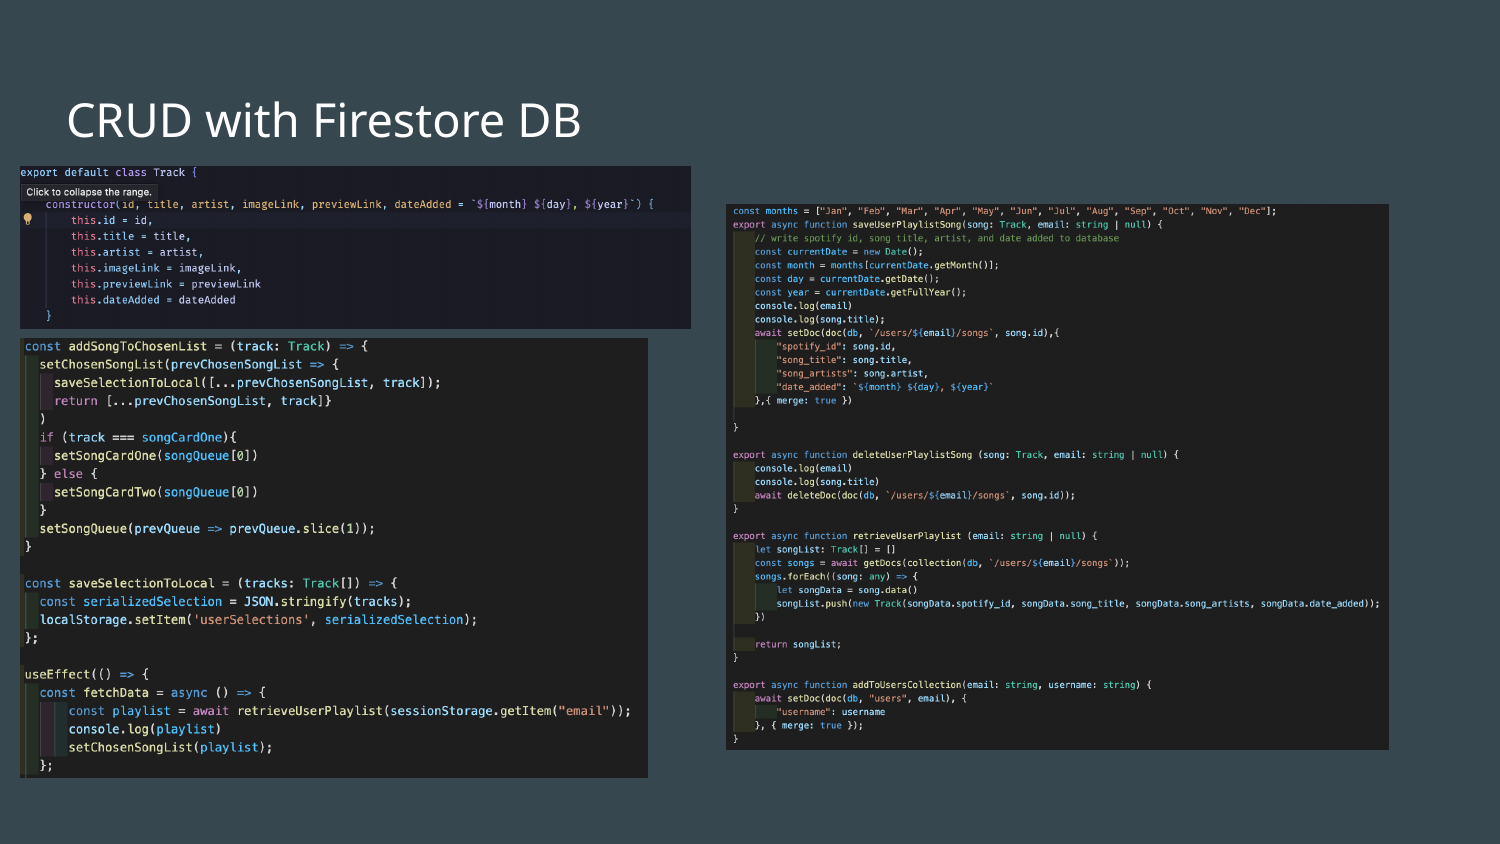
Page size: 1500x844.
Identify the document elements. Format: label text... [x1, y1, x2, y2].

picture [726, 203, 1389, 750]
title CRUD with Firestore DB [51, 72, 1449, 167]
picture [20, 338, 649, 778]
picture [20, 166, 691, 329]
